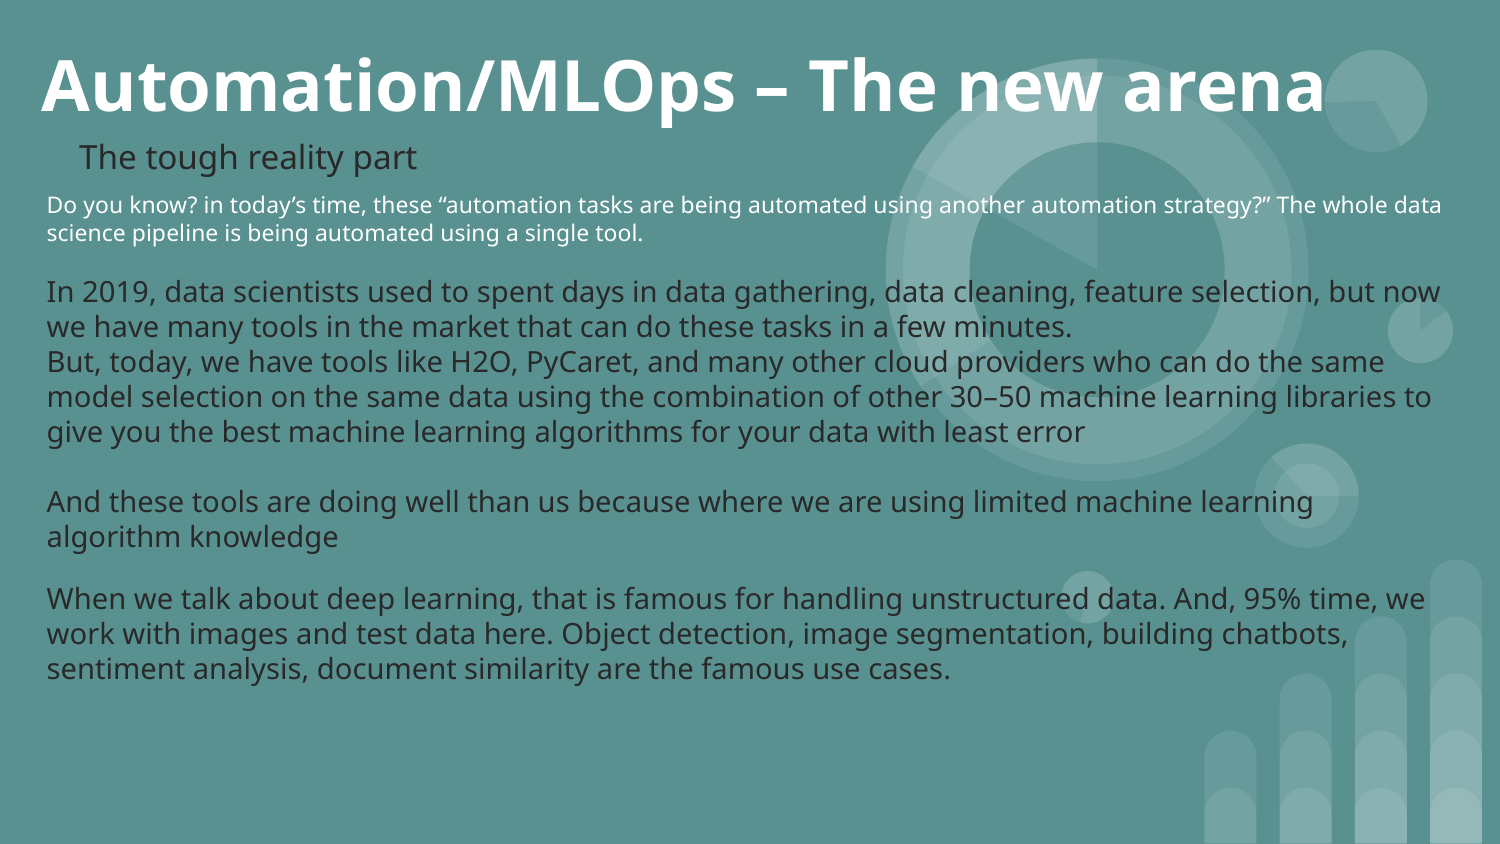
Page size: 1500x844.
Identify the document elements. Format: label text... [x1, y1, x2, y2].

title Automation/MLOps – The new arena [26, 17, 1491, 149]
text_box Do you know? in today’s time, these “automation tasks are being automated using another automation strategy?” The whole data science pipeline is being automated using a single tool. In 2019, data scientists used to spent days in data gathering, data cleaning, feature selection, but now we have many tools in the market that can do these tasks in a few minutes. But, today, we have tools like H2O, PyCaret, and many other cloud providers who can do the same model selection on the same data using the combination of other 30–50 machine learning libraries to give you the best machine learning algorithms for your data with least error And these tools are doing well than us because where we are using limited machine learning algorithm knowledge When we talk about deep learning, that is famous for handling unstructured data. And, 95% time, we work with images and test data here. Object detection, image segmentation, building chatbots, sentiment analysis, document similarity are the famous use cases. [31, 176, 1469, 701]
subtitle The tough reality part [40, 121, 1477, 192]
